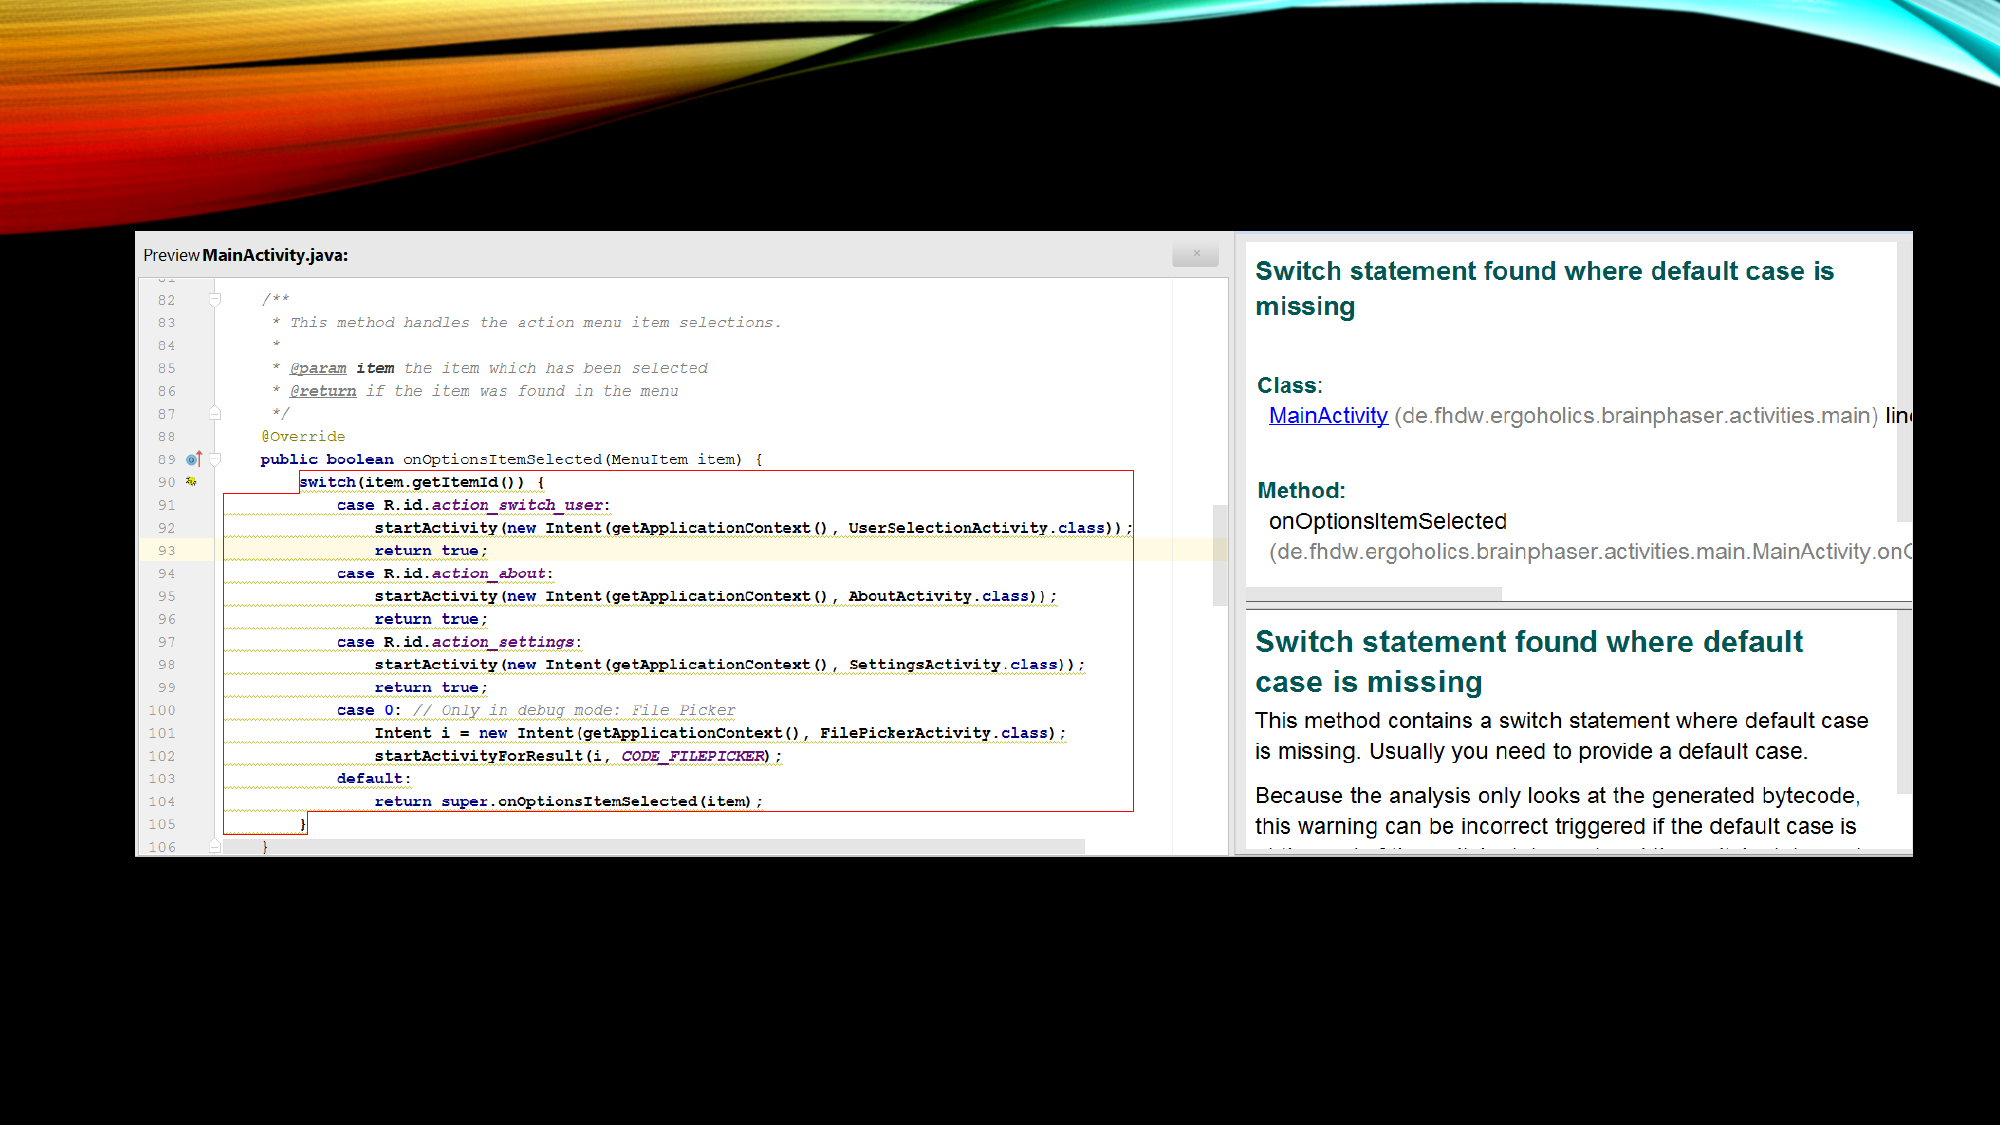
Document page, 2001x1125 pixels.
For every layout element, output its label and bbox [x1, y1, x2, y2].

picture [0, 0, 2000, 857]
